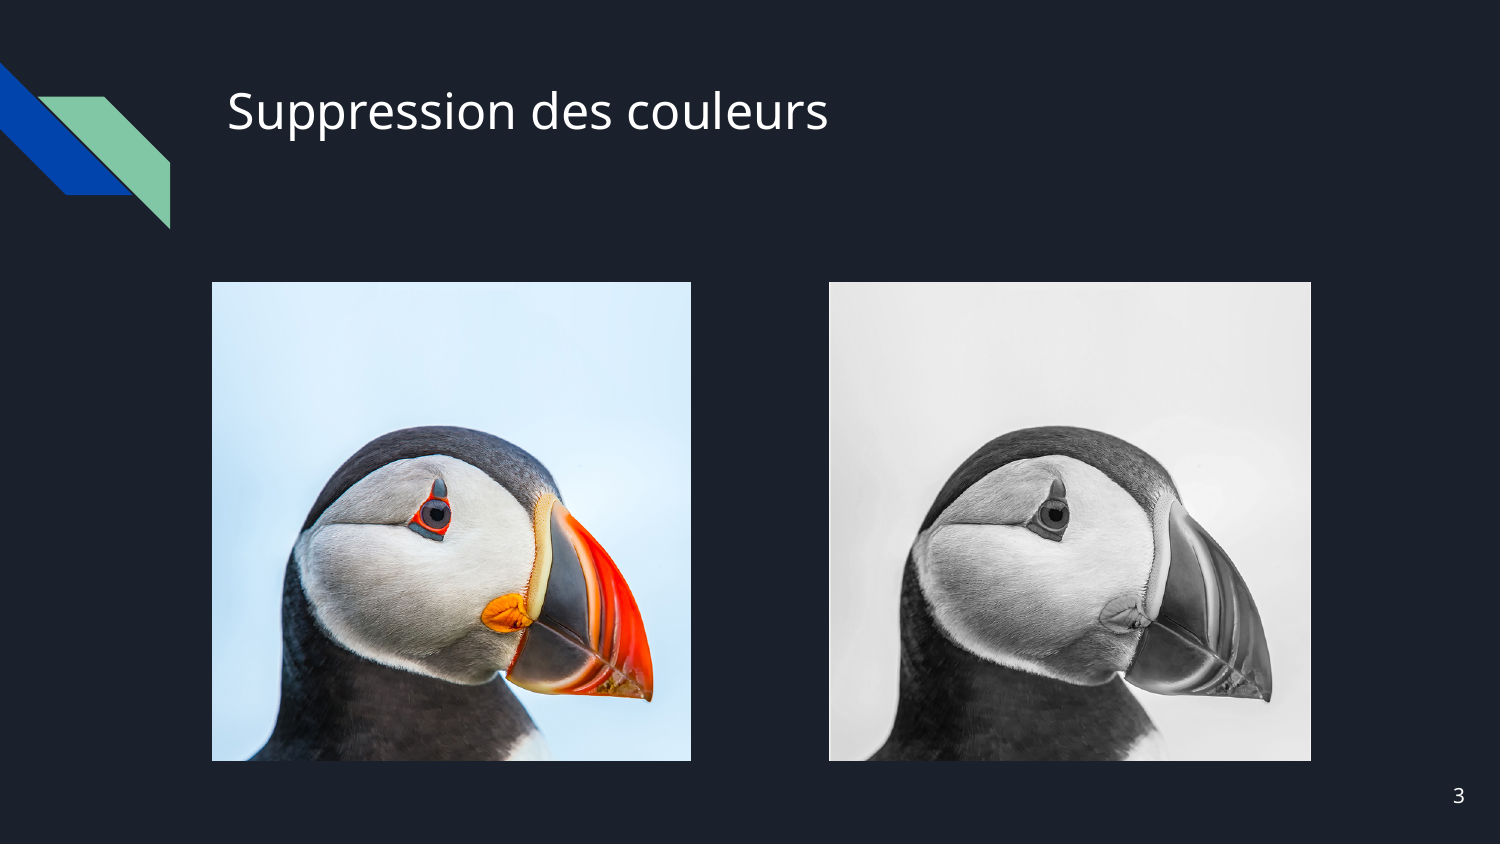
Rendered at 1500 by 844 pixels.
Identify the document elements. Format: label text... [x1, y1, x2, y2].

picture [829, 282, 1311, 761]
picture [212, 282, 692, 761]
slide_number 3 [1389, 764, 1480, 830]
title Suppression des couleurs [212, 64, 1368, 215]
